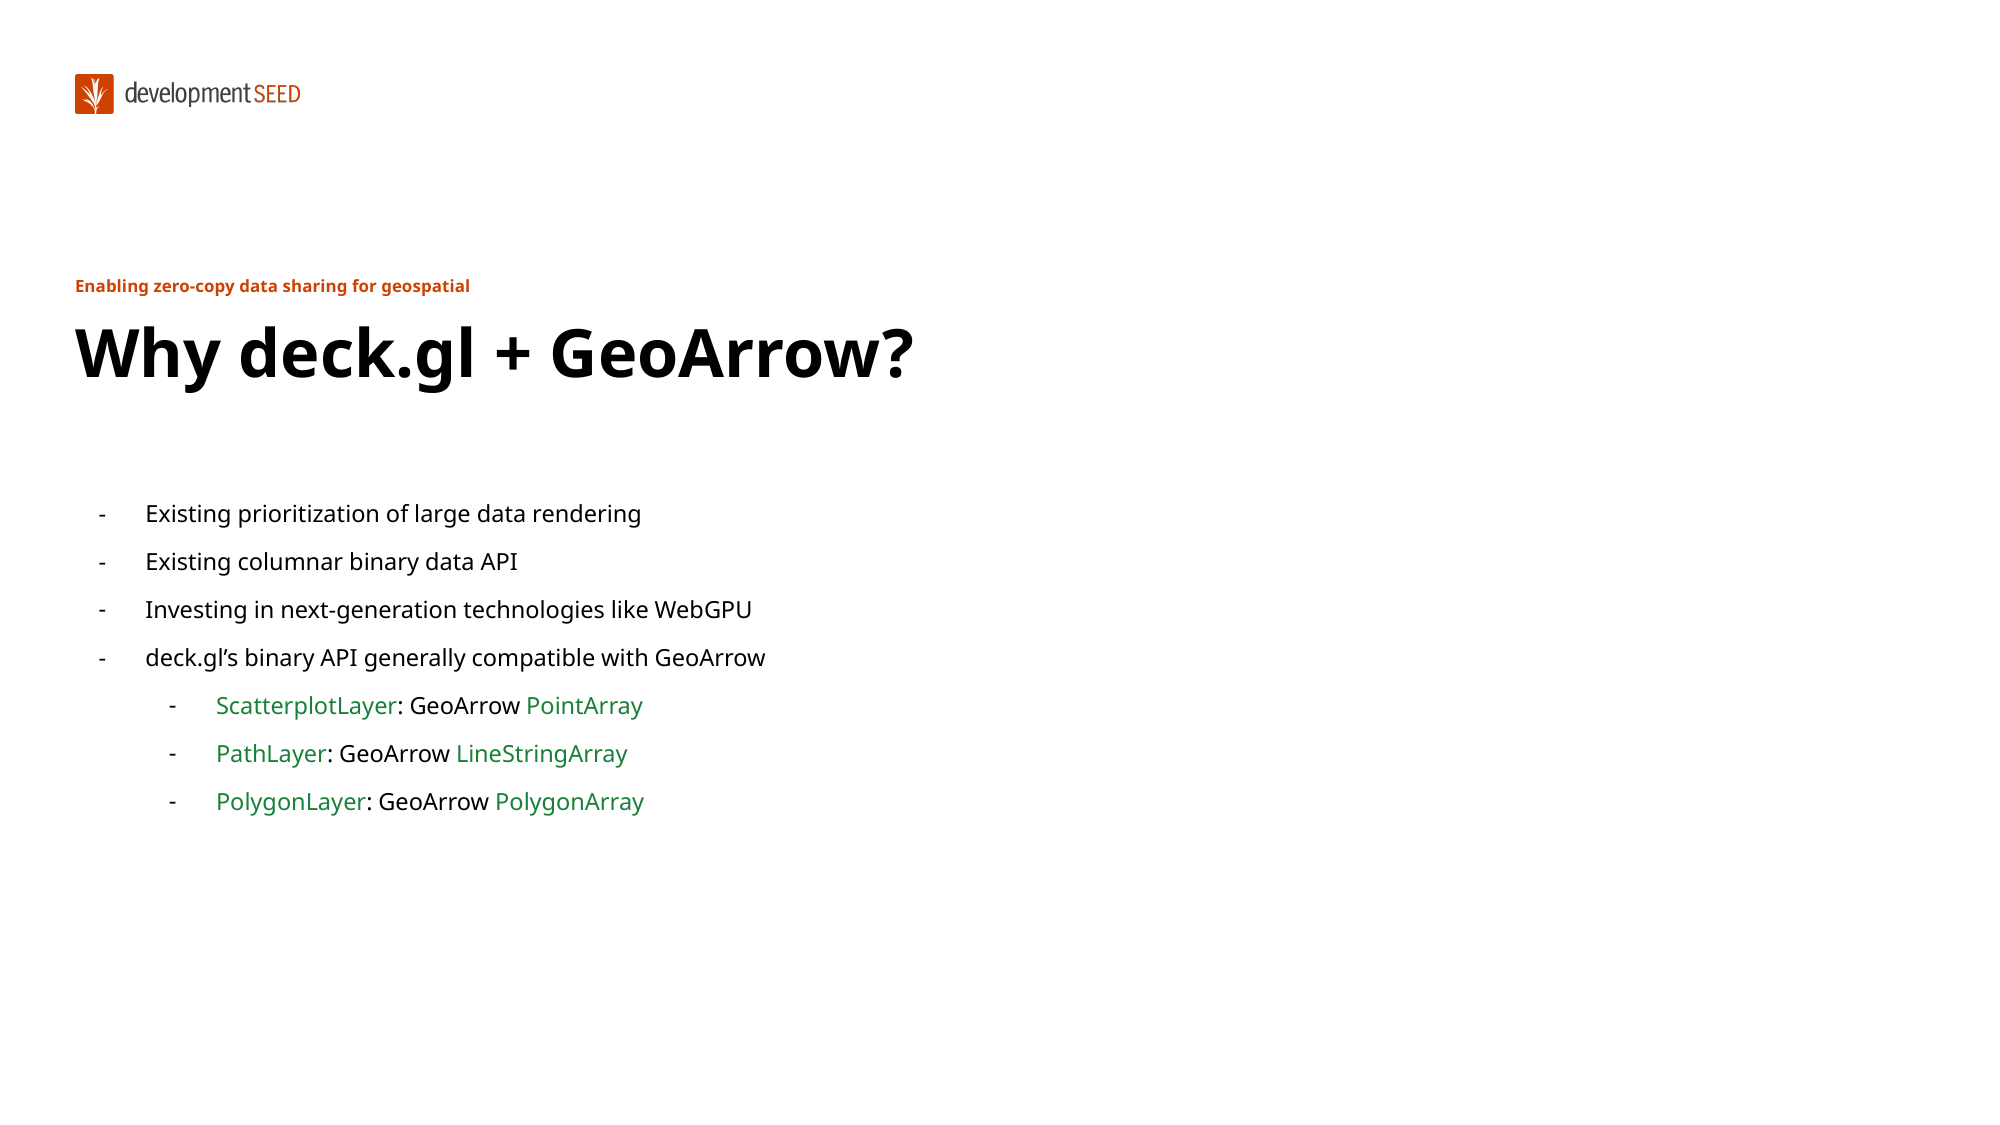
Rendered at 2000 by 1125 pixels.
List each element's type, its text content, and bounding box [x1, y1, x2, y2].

title Why deck.gl + GeoArrow? [75, 311, 964, 424]
title Enabling zero-copy data sharing for geospatial [75, 261, 519, 311]
picture [75, 74, 301, 114]
list Existing prioritization of large data rendering Existing columnar binary data API Investing in next-generation technologies like WebGPU deck.gl’s binary API generally compatible with GeoArrow ScatterplotLayer: GeoArrow PointArray PathLayer: GeoArrow LineStringArray PolygonLayer: GeoArrow PolygonArray [75, 479, 1164, 832]
